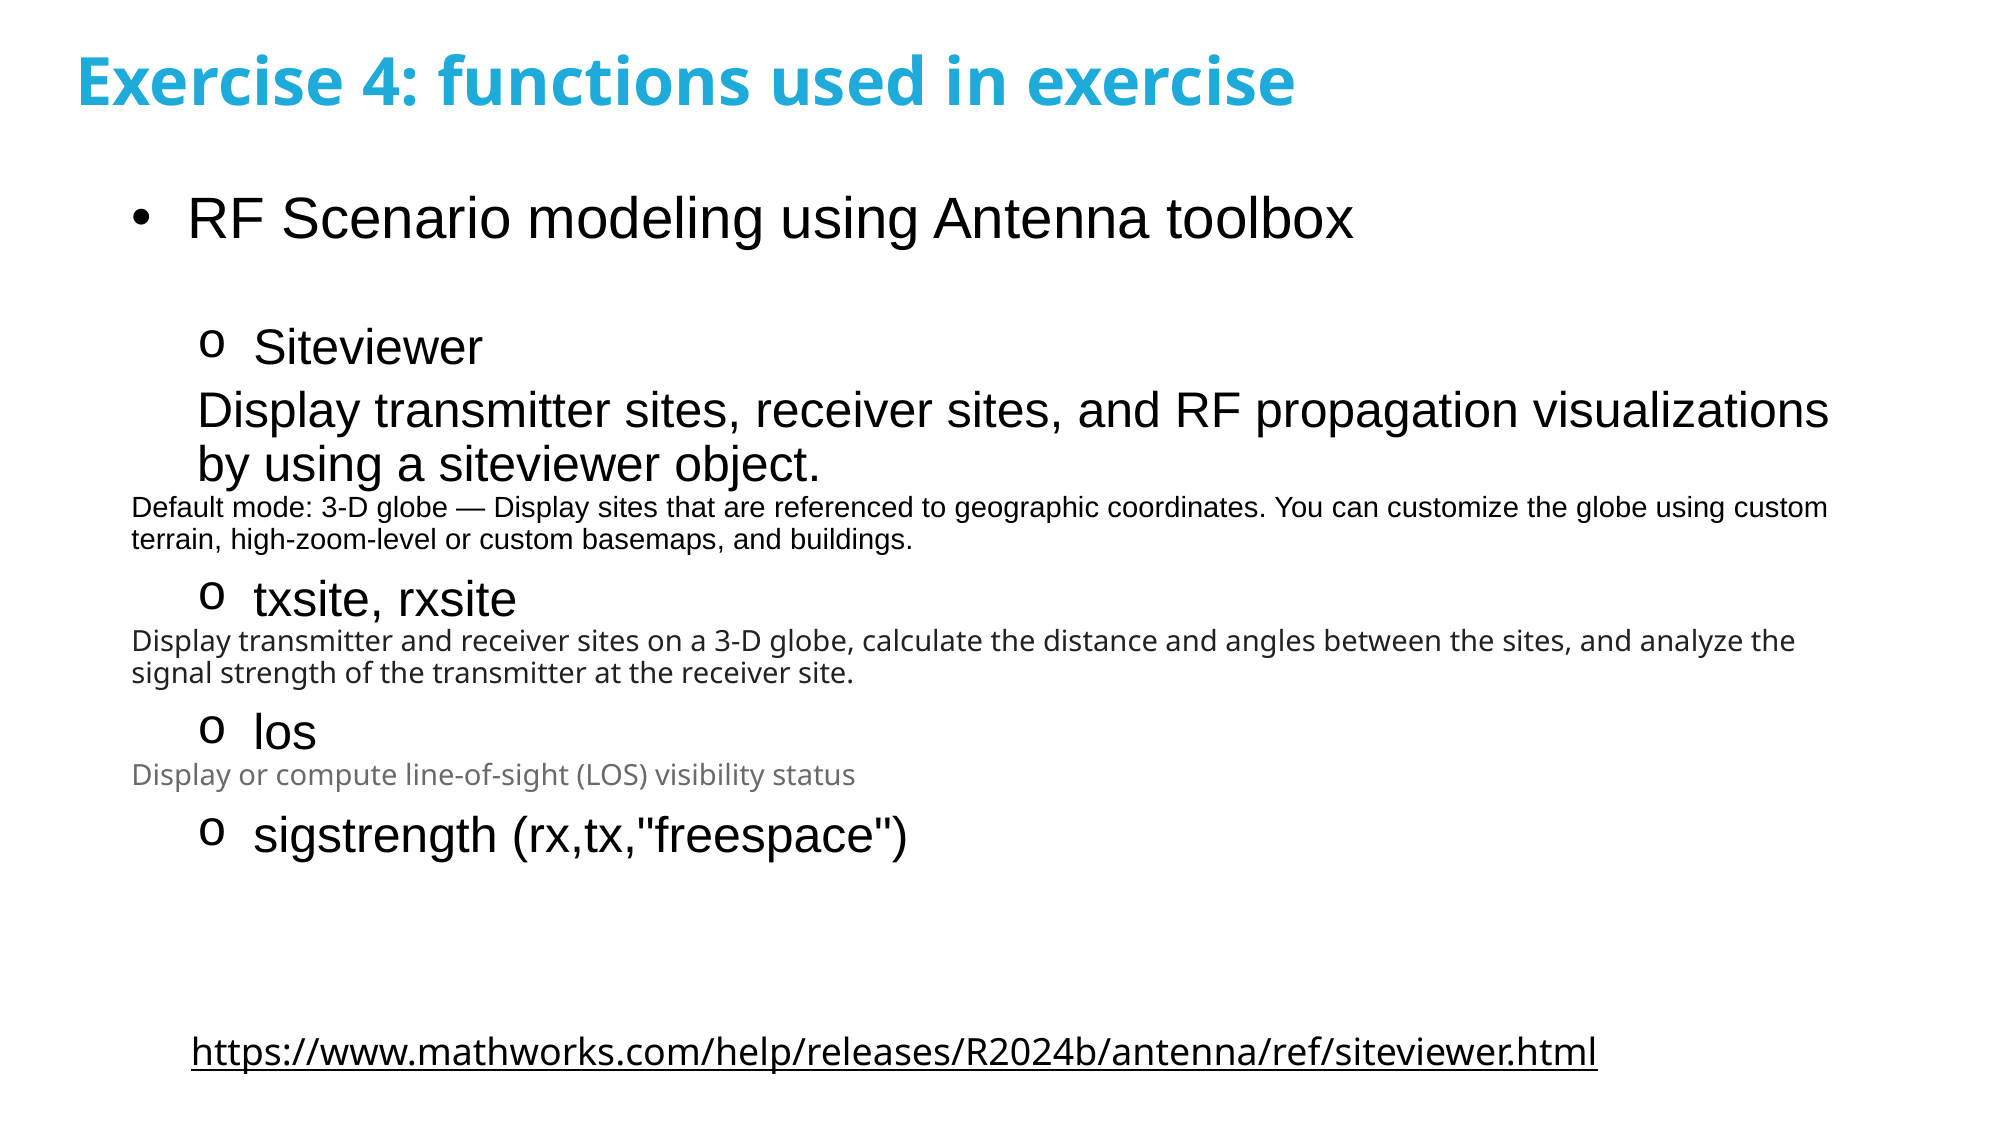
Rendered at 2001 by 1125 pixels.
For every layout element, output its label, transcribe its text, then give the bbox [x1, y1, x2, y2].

title Exercise 4: functions used in exercise [59, 44, 1827, 124]
text_box https://www.mathworks.com/help/releases/R2024b/antenna/ref/siteviewer.html [175, 1020, 1711, 1087]
list RF Scenario modeling using Antenna toolbox Siteviewer Display transmitter sites, receiver sites, and RF propagation visualizations by using a siteviewer object. Default mode: 3-D globe — Display sites that are referenced to geographic coordinates. You can customize the globe using custom terrain, high-zoom-level or custom basemaps, and buildings. txsite, rxsite Display transmitter and receiver sites on a 3-D globe, calculate the distance and angles between the sites, and analyze the signal strength of the transmitter at the receiver site. los Display or compute line-of-sight (LOS) visibility status sigstrength (rx,tx,"freespace") [116, 181, 1883, 944]
